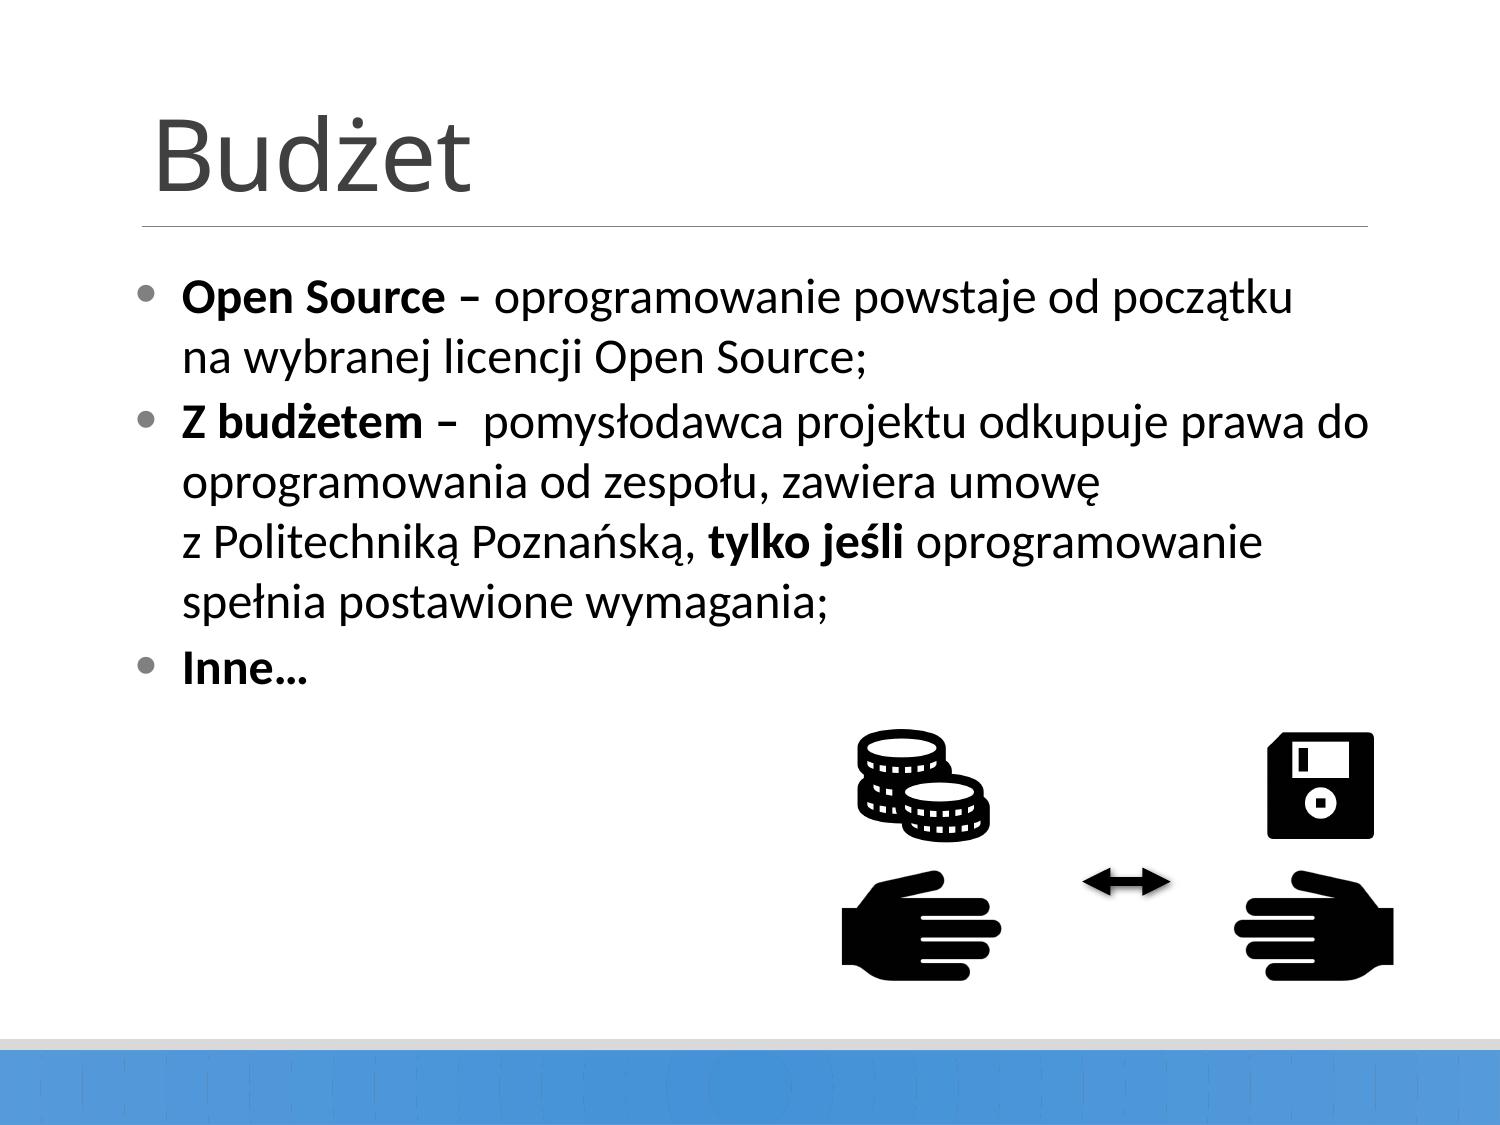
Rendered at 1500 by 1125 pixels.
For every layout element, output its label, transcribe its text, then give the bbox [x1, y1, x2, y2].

title Budżet [135, 33, 1373, 220]
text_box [826, 710, 1409, 1020]
list Open Source – oprogramowanie powstaje od początku na wybranej licencji Open Source; Z budżetem – pomysłodawca projektu odkupuje prawa do oprogramowania od zespołu, zawiera umowę z Politechniką Poznańską, tylko jeśli oprogramowanie spełnia postawione wymagania; Inne… [135, 255, 1373, 1019]
